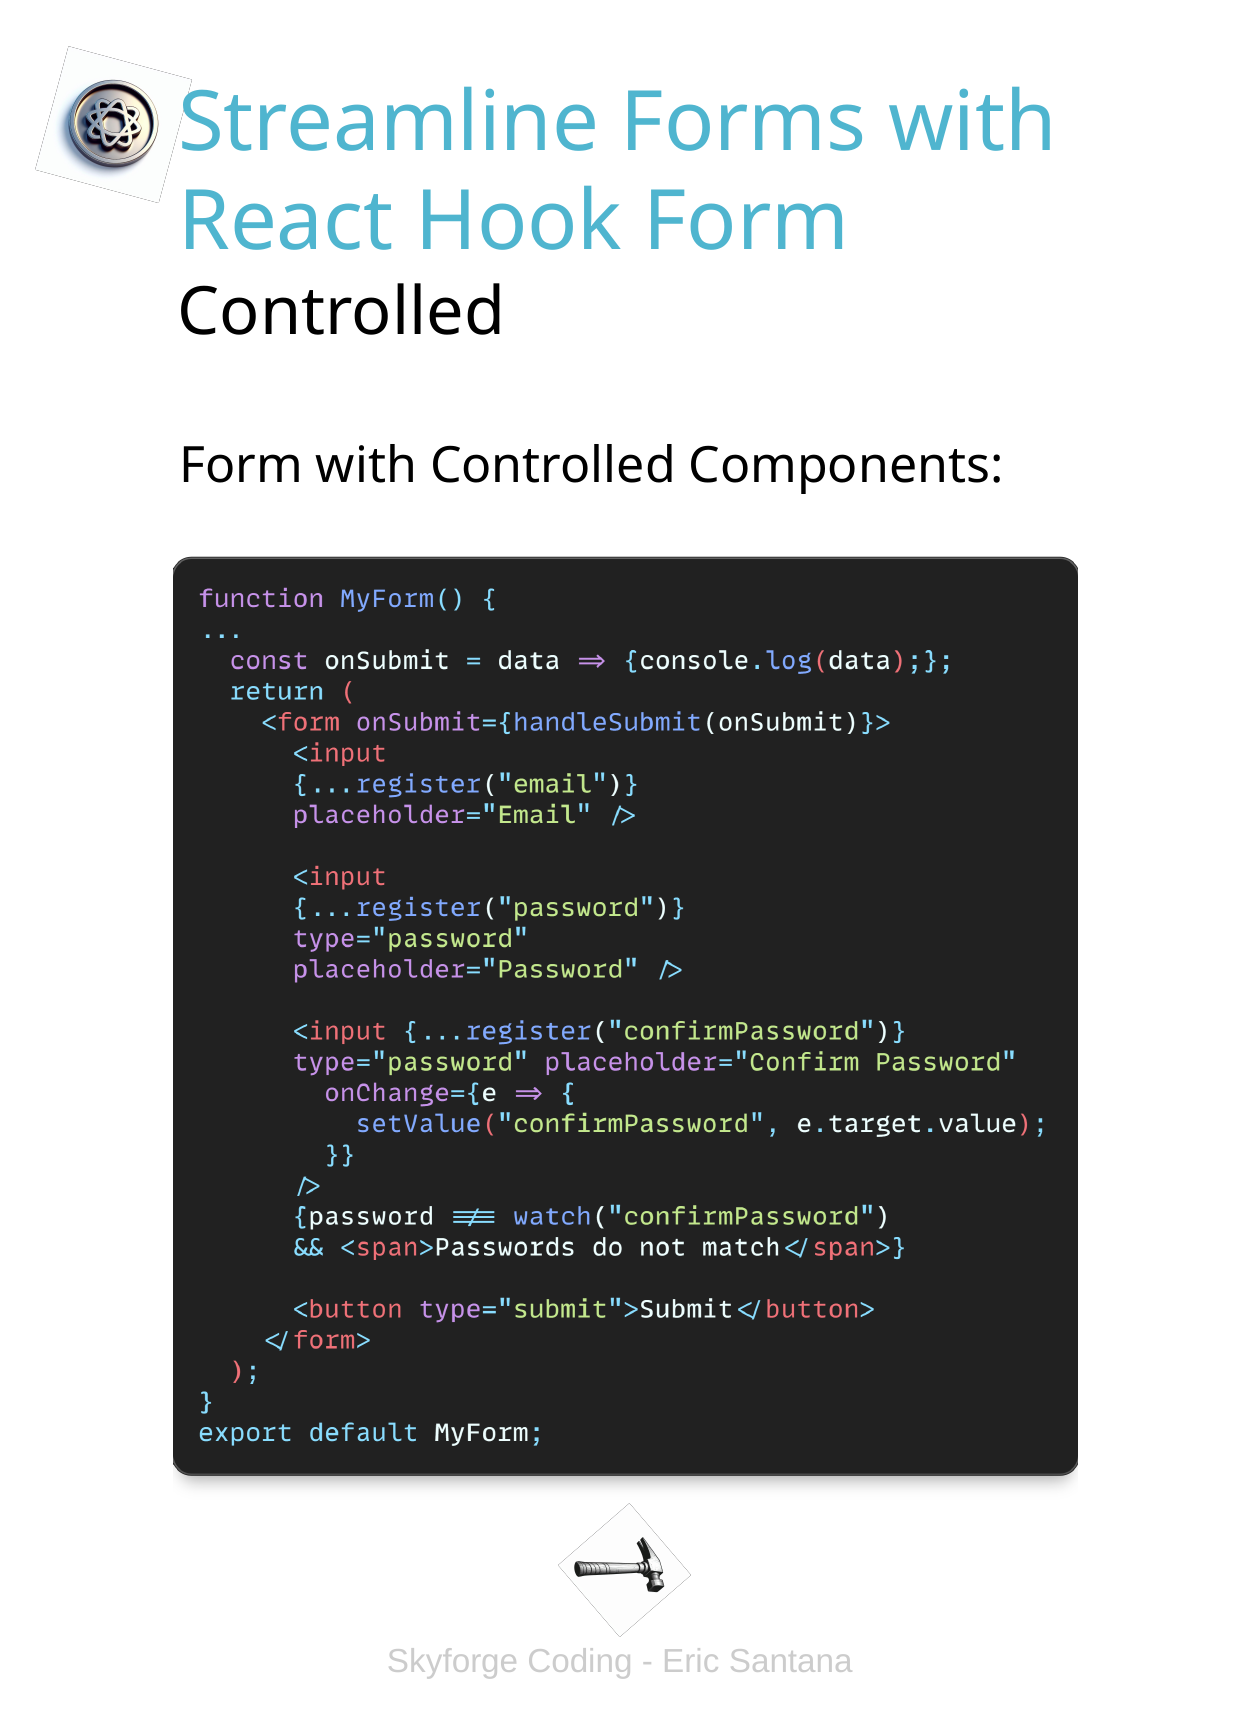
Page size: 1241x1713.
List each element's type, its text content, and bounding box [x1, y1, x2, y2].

picture [36, 47, 178, 203]
picture [173, 527, 1078, 1636]
text_box Form with Controlled Components: [163, 416, 1087, 513]
text_box Streamline Forms with React Hook Form [163, 51, 1093, 333]
text_box Controlled [162, 268, 1086, 366]
